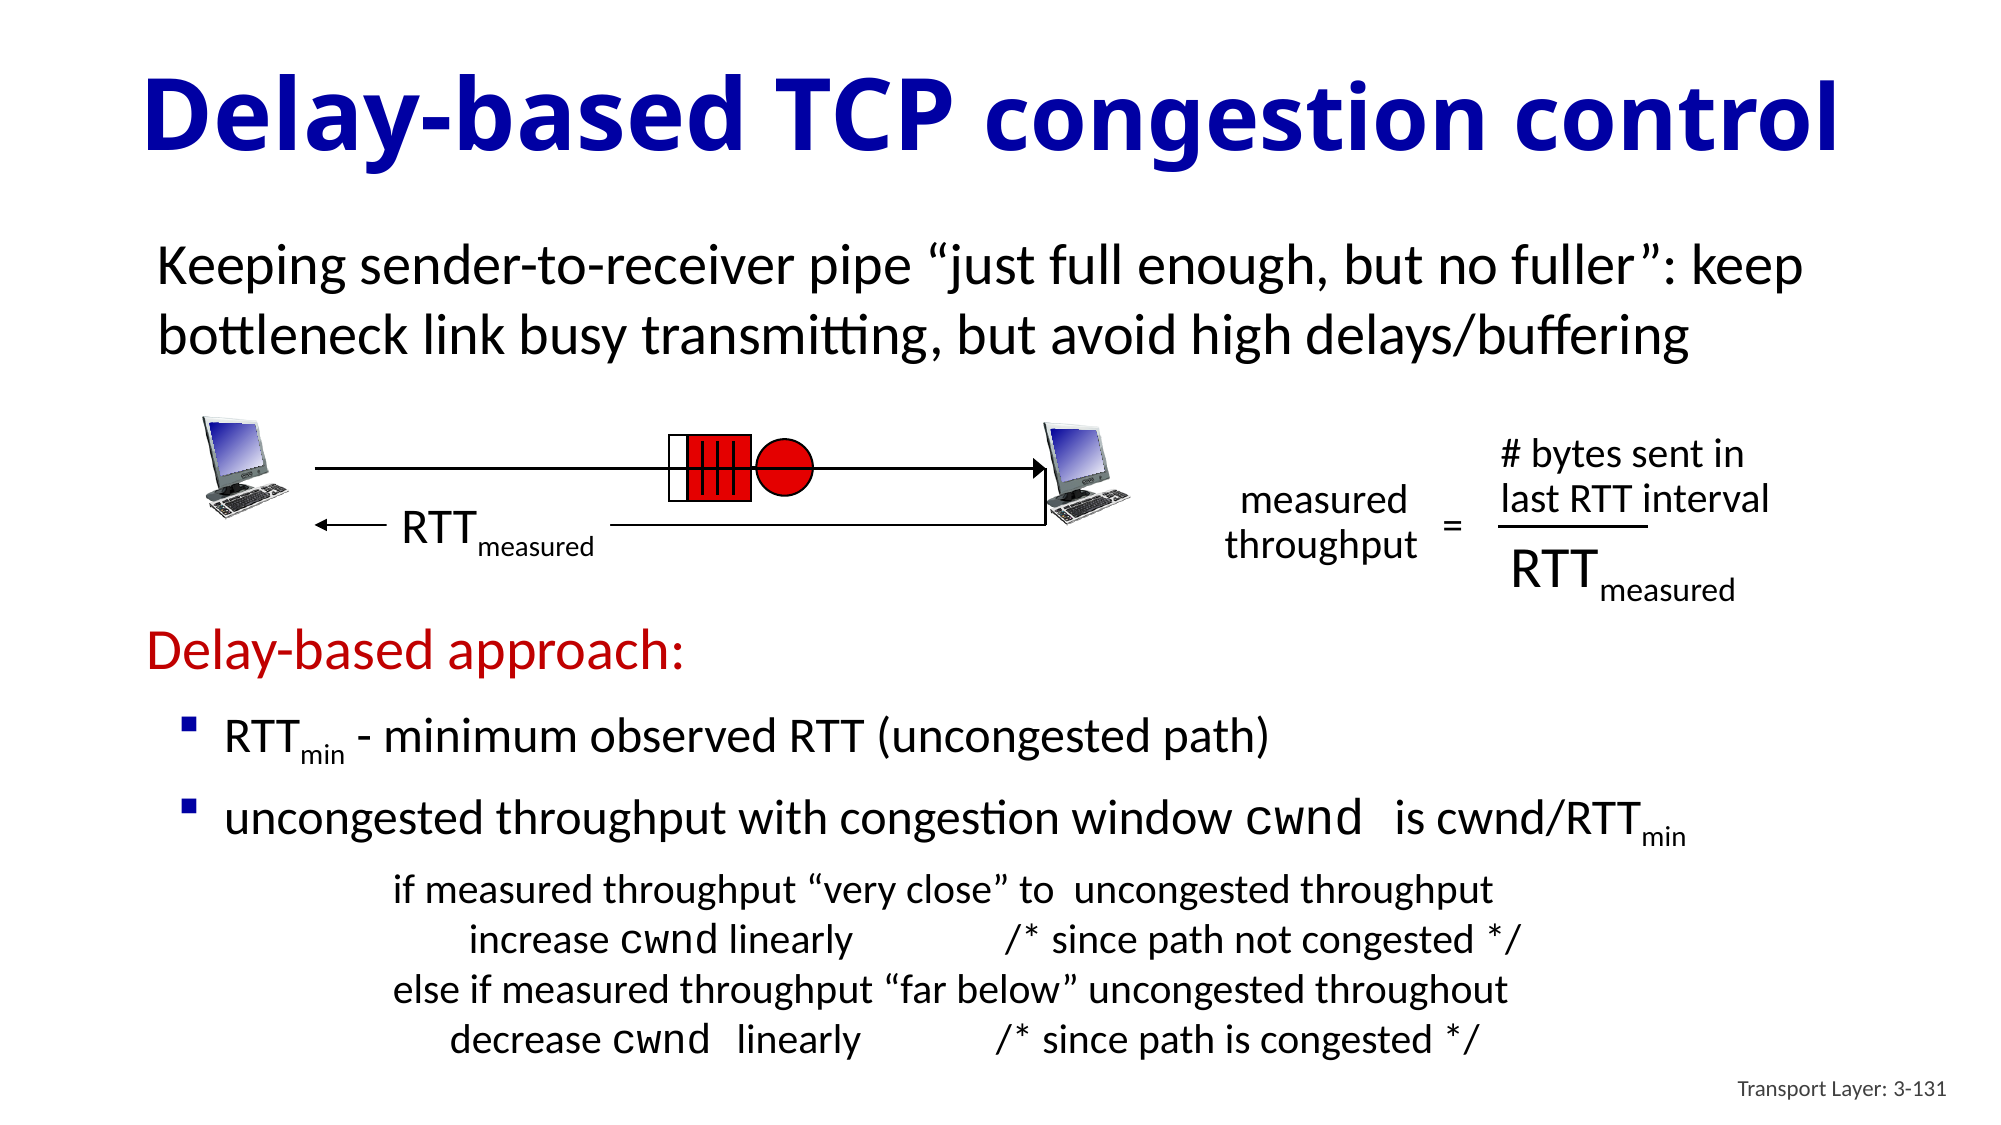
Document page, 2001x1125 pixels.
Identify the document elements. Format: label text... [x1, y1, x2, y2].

text_box Delay-based approach: RTTmin - minimum observed RTT (uncongested path) uncongested throughput with congestion window cwnd is cwnd/RTTmin [123, 611, 2000, 971]
text_box if measured throughput “very close” to uncongested throughput increase cwnd linearly /* since path not congested */ else if measured throughput “far below” uncongested throughout decrease cwnd linearly /* since path is congested */ [378, 854, 1618, 1114]
title Delay-based TCP congestion control [124, 44, 1994, 192]
text_box Keeping sender-to-receiver pipe “just full enough, but no fuller”: keep bottleneck link busy transmitting, but avoid high delays/buffering [103, 218, 2000, 579]
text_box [199, 411, 1152, 563]
slide_number Transport Layer: 3-131 [1512, 1056, 1963, 1117]
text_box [1208, 424, 1791, 608]
